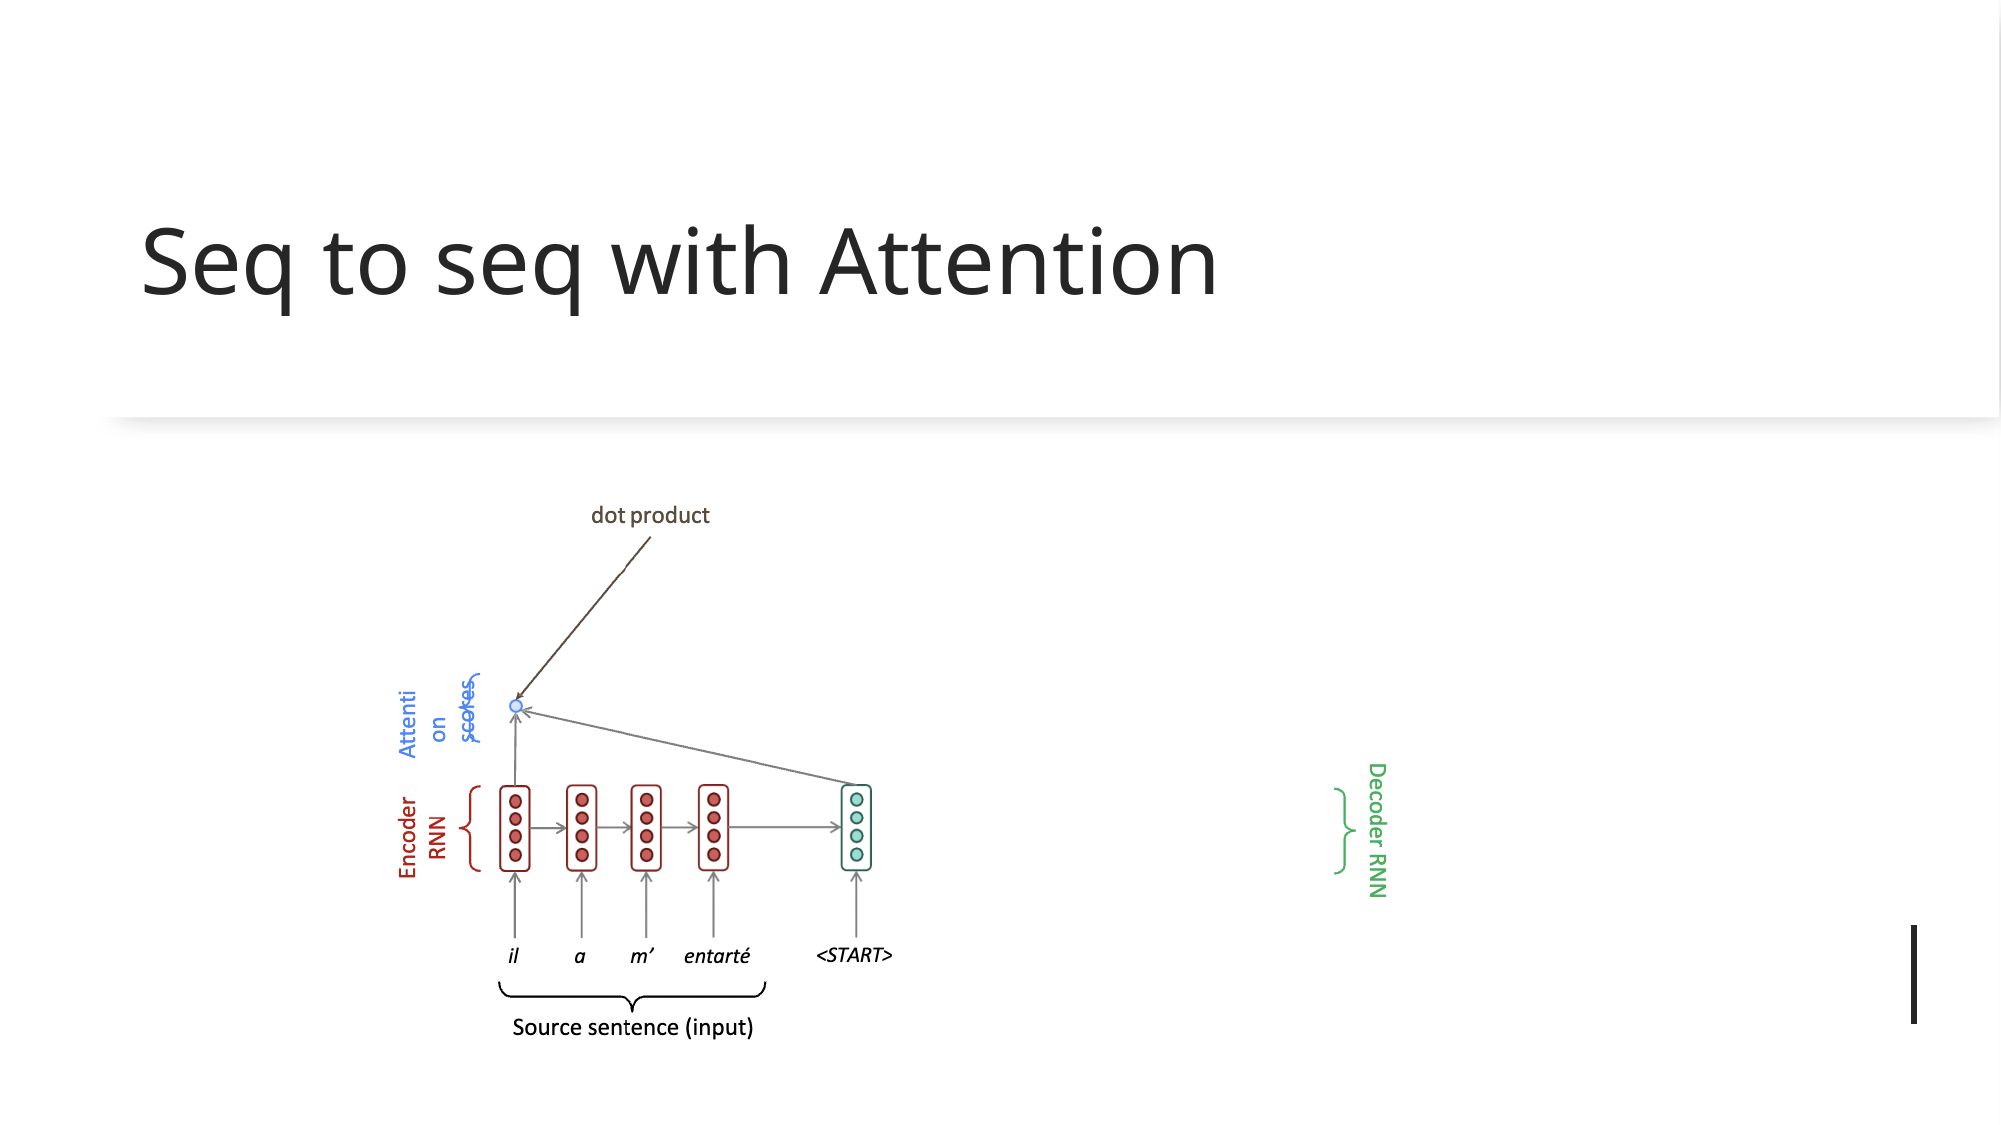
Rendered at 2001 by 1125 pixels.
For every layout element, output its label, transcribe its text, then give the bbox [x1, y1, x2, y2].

title Seq to seq with Attention [124, 140, 1828, 376]
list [227, 451, 1557, 1065]
